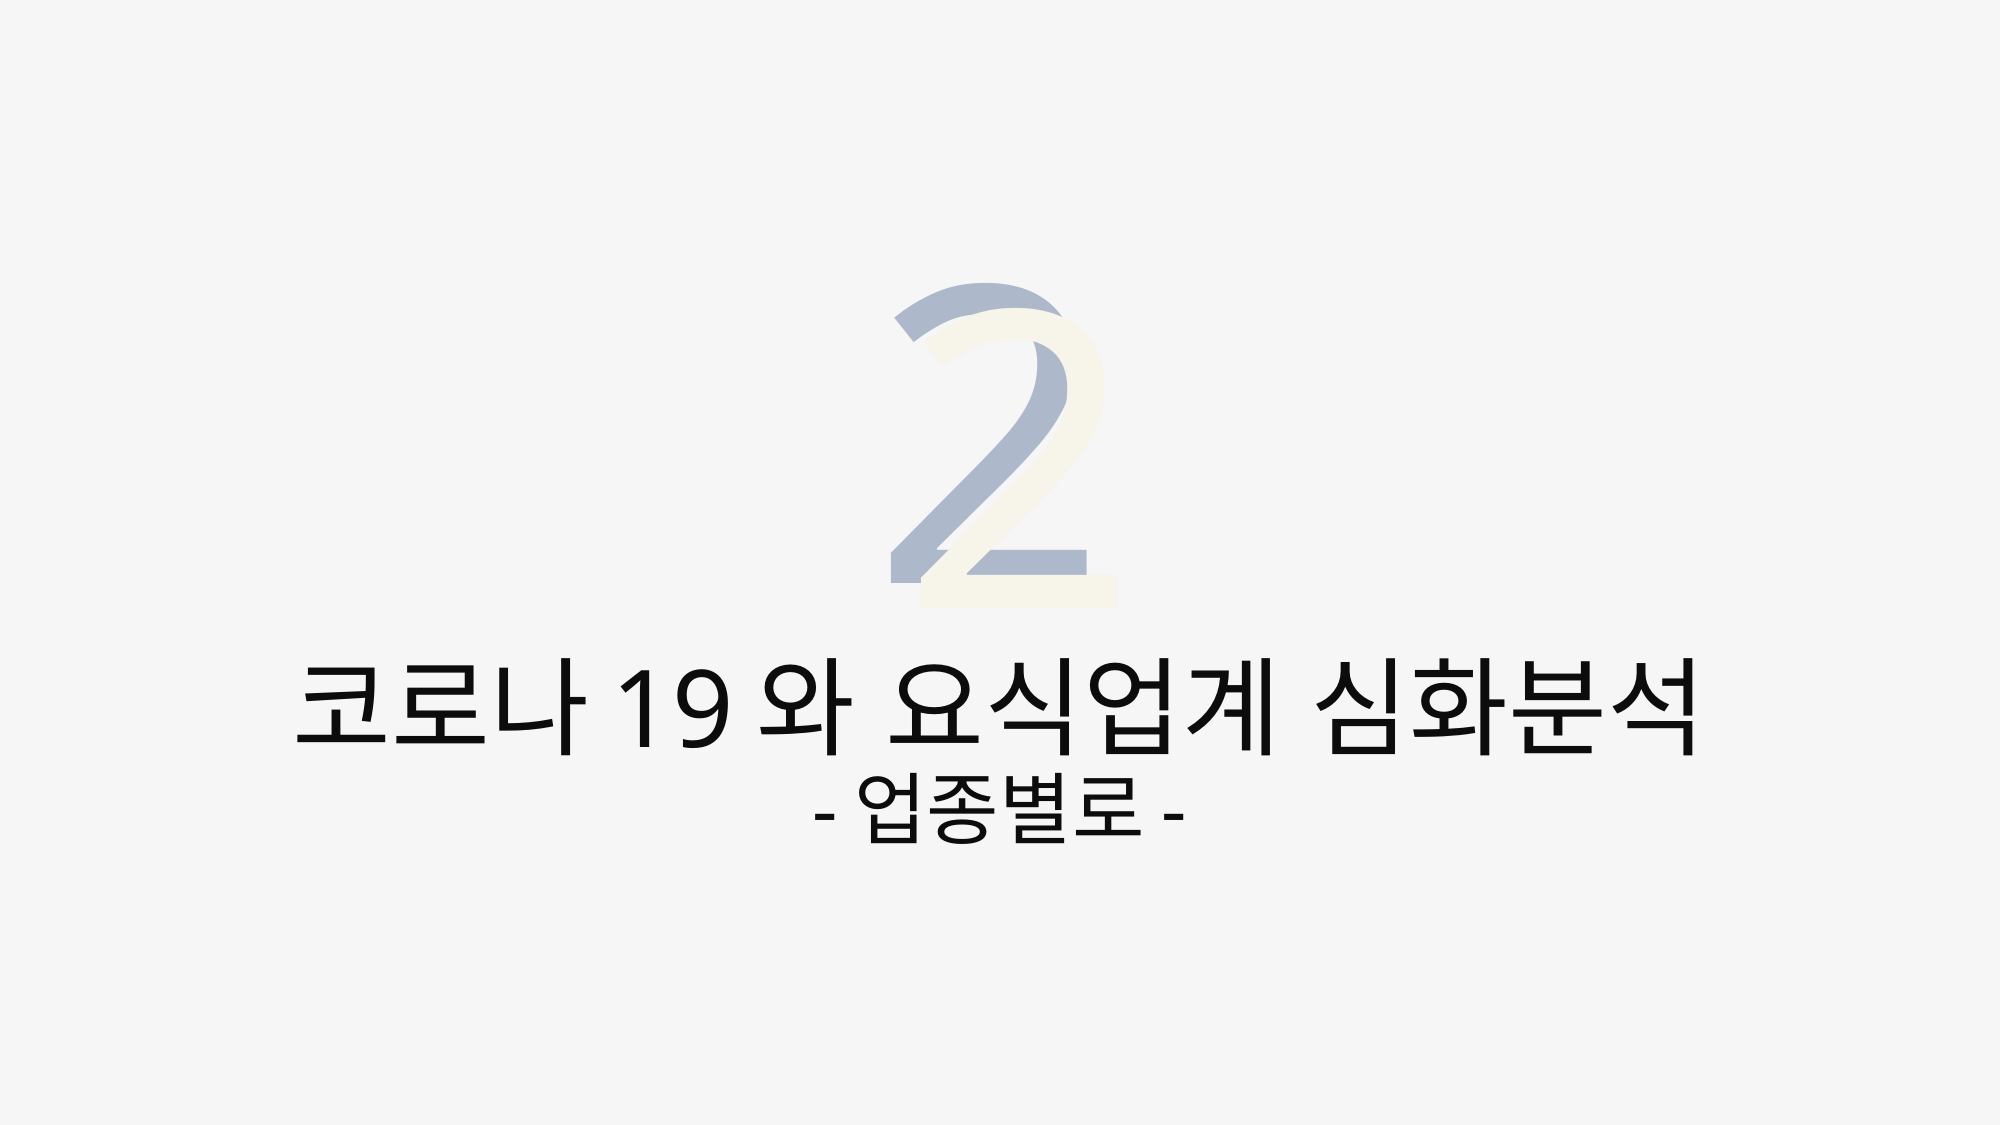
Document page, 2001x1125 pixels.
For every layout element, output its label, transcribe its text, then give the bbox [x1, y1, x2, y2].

title 코로나19와 요식업계 심화분석 -업종별로- [137, 646, 1863, 864]
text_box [856, 161, 1389, 704]
